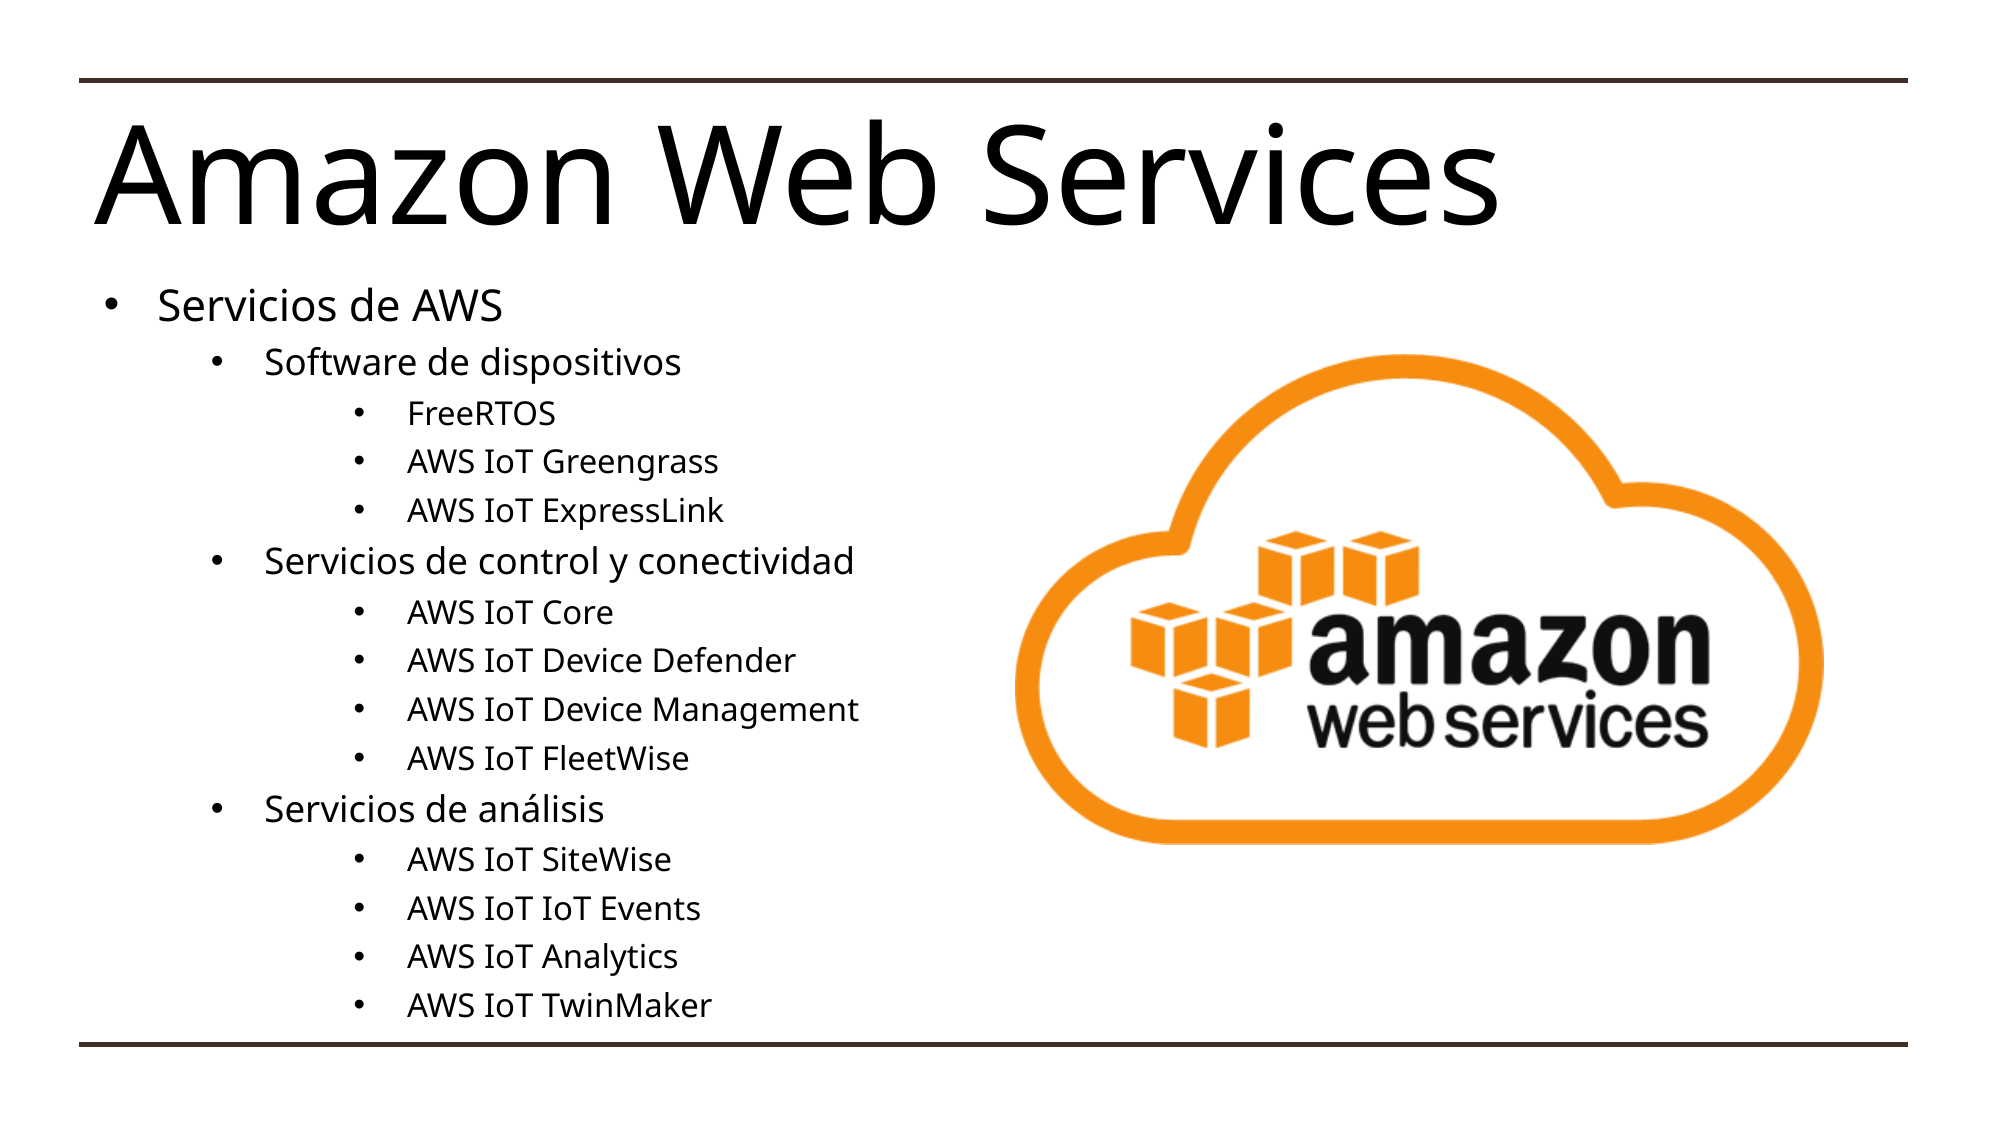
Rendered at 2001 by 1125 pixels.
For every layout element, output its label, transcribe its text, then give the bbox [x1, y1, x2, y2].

list Servicios de AWS Software de dispositivos FreeRTOS AWS IoT Greengrass AWS IoT ExpressLink Servicios de control y conectividad AWS IoT Core AWS IoT Device Defender AWS IoT Device Management AWS IoT FleetWise Servicios de análisis AWS IoT SiteWise AWS IoT IoT Events AWS IoT Analytics AWS IoT TwinMaker [88, 269, 960, 1037]
title Amazon Web Services [79, 160, 1824, 179]
picture [1015, 354, 1824, 845]
